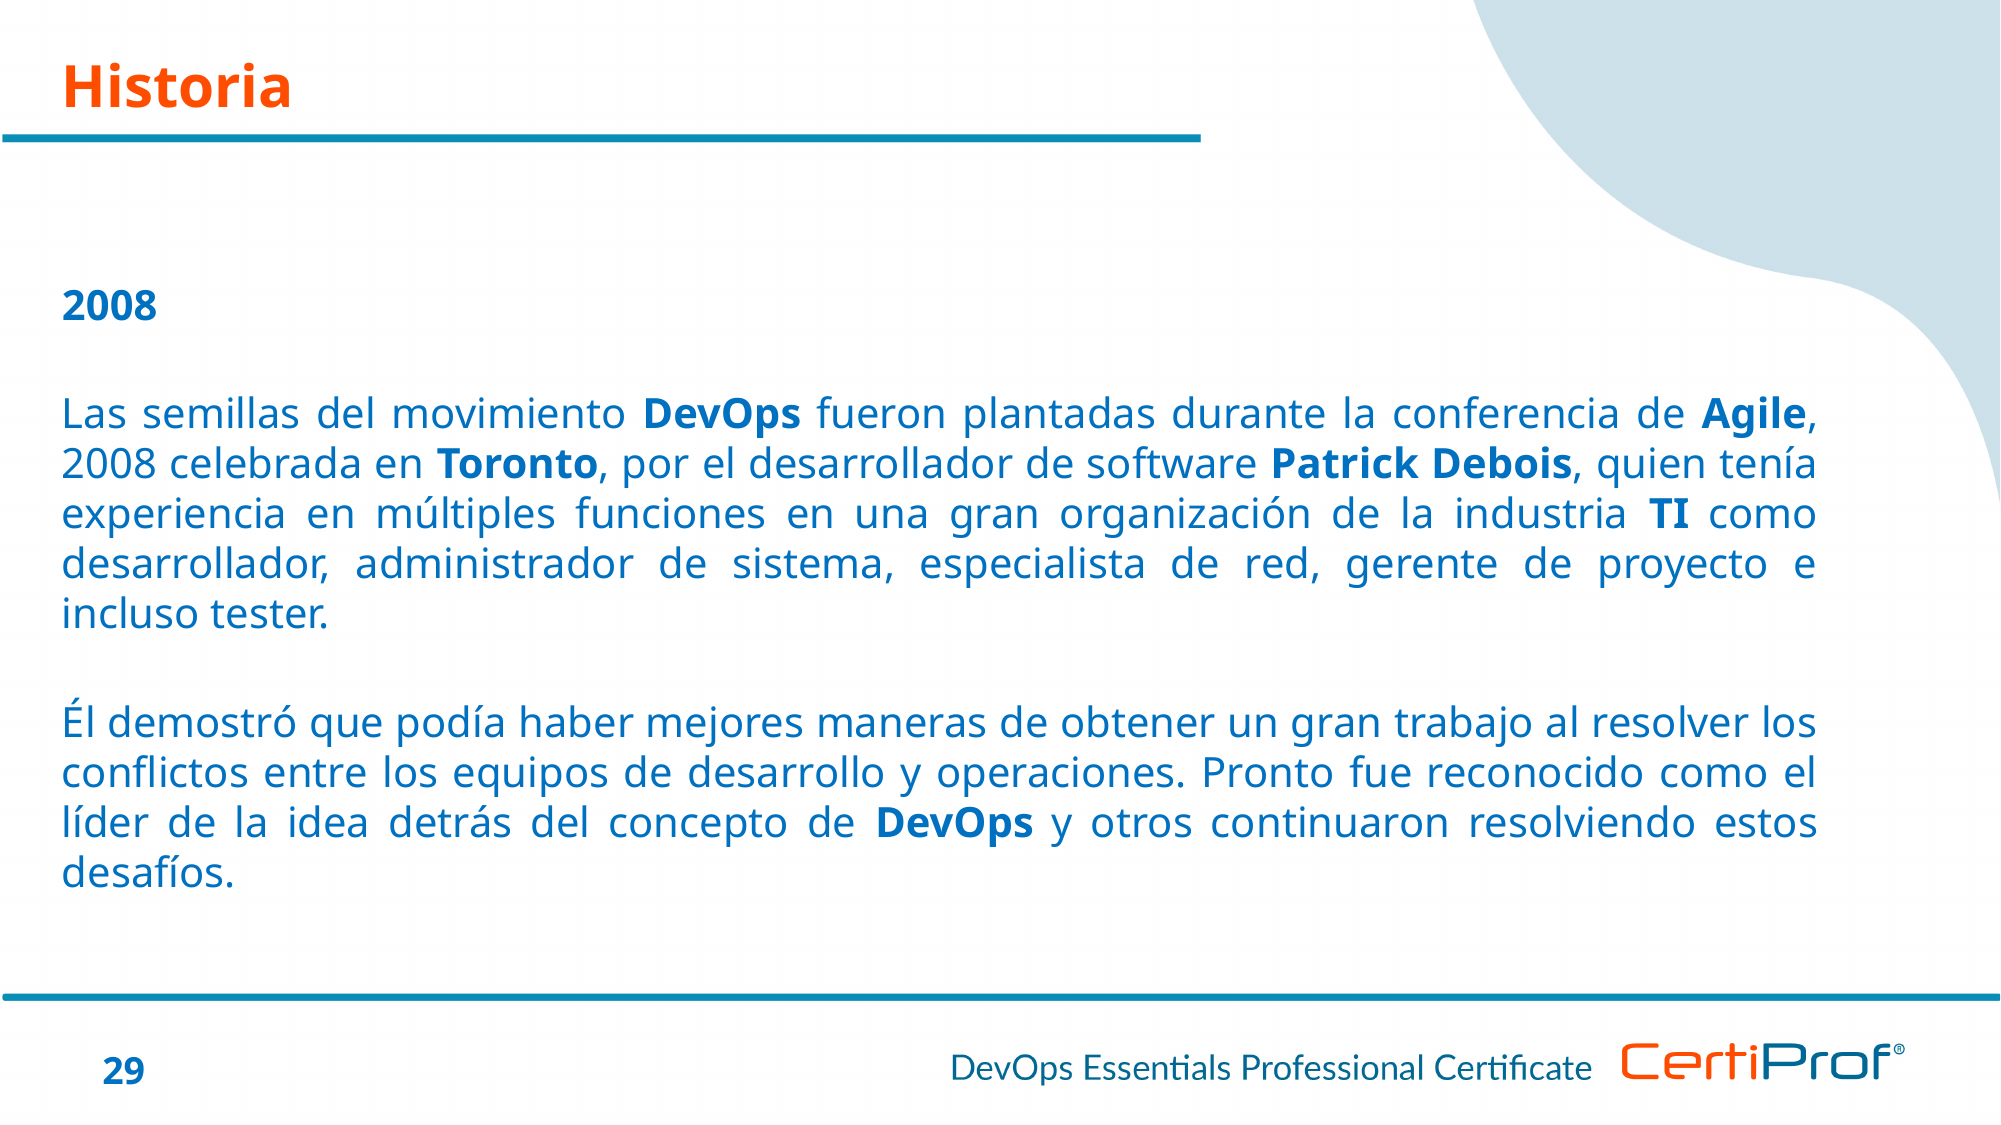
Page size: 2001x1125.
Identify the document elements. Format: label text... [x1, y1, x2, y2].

text_box Historia [46, 41, 1075, 128]
text_box 2008 Las semillas del movimiento DevOps fueron plantadas durante la conferencia de Agile, 2008 celebrada en Toronto, por el desarrollador de software Patrick Debois, quien tenía experiencia en múltiples funciones en una gran organización de la industria TI como desarrollador, administrador de sistema, especialista de red, gerente de proyecto e incluso tester. Él demostró que podía haber mejores maneras de obtener un gran trabajo al resolver los conflictos entre los equipos de desarrollo y operaciones. Pronto fue reconocido como el líder de la idea detrás del concepto de DevOps y otros continuaron resolviendo estos desafíos. [46, 271, 1834, 870]
picture [0, 0, 2001, 1125]
